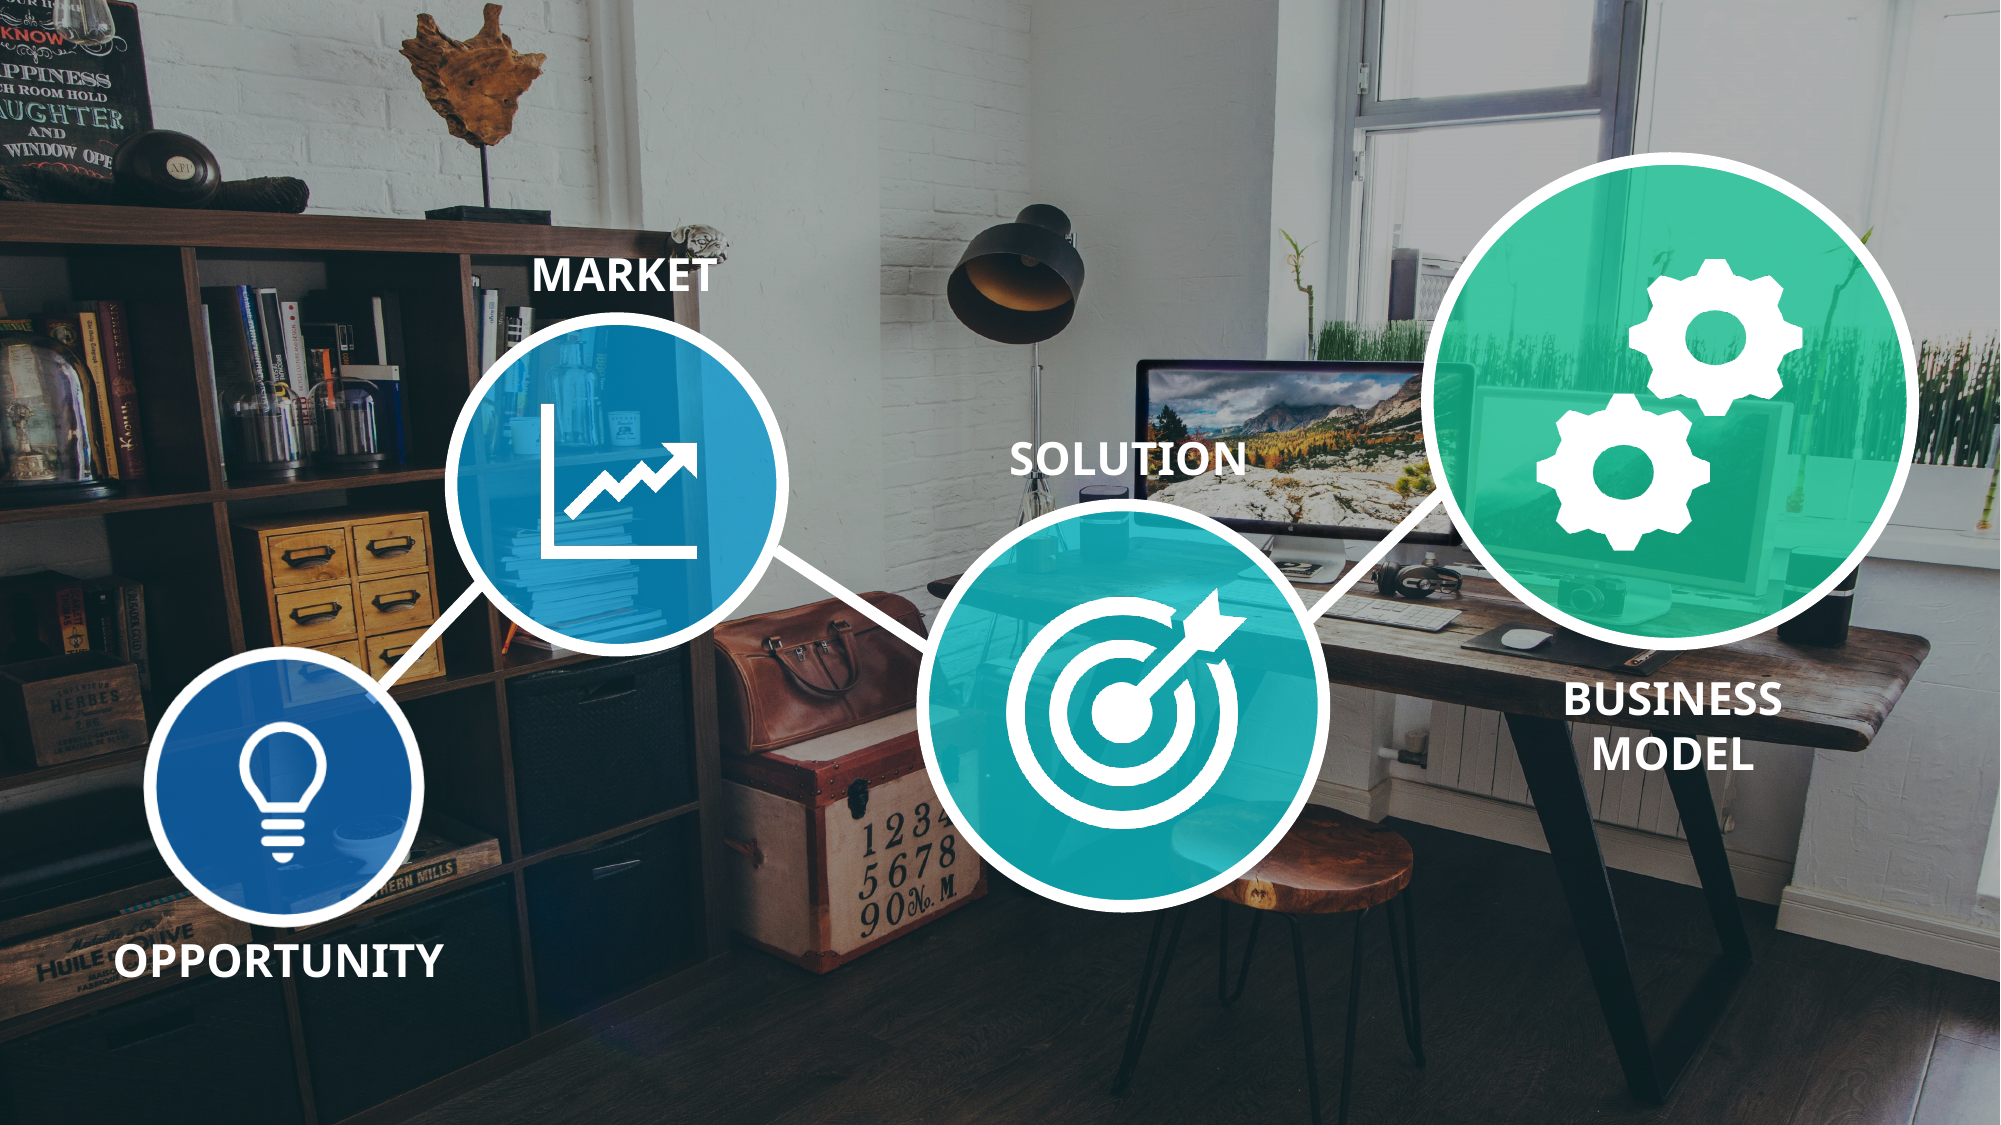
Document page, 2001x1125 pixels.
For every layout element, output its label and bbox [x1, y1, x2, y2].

text_box [451, 318, 783, 651]
text_box [1427, 158, 1913, 645]
text_box [922, 505, 1324, 907]
text_box [783, 549, 922, 651]
text_box [1303, 486, 1427, 625]
picture [0, 0, 2000, 1125]
text_box [369, 580, 485, 700]
